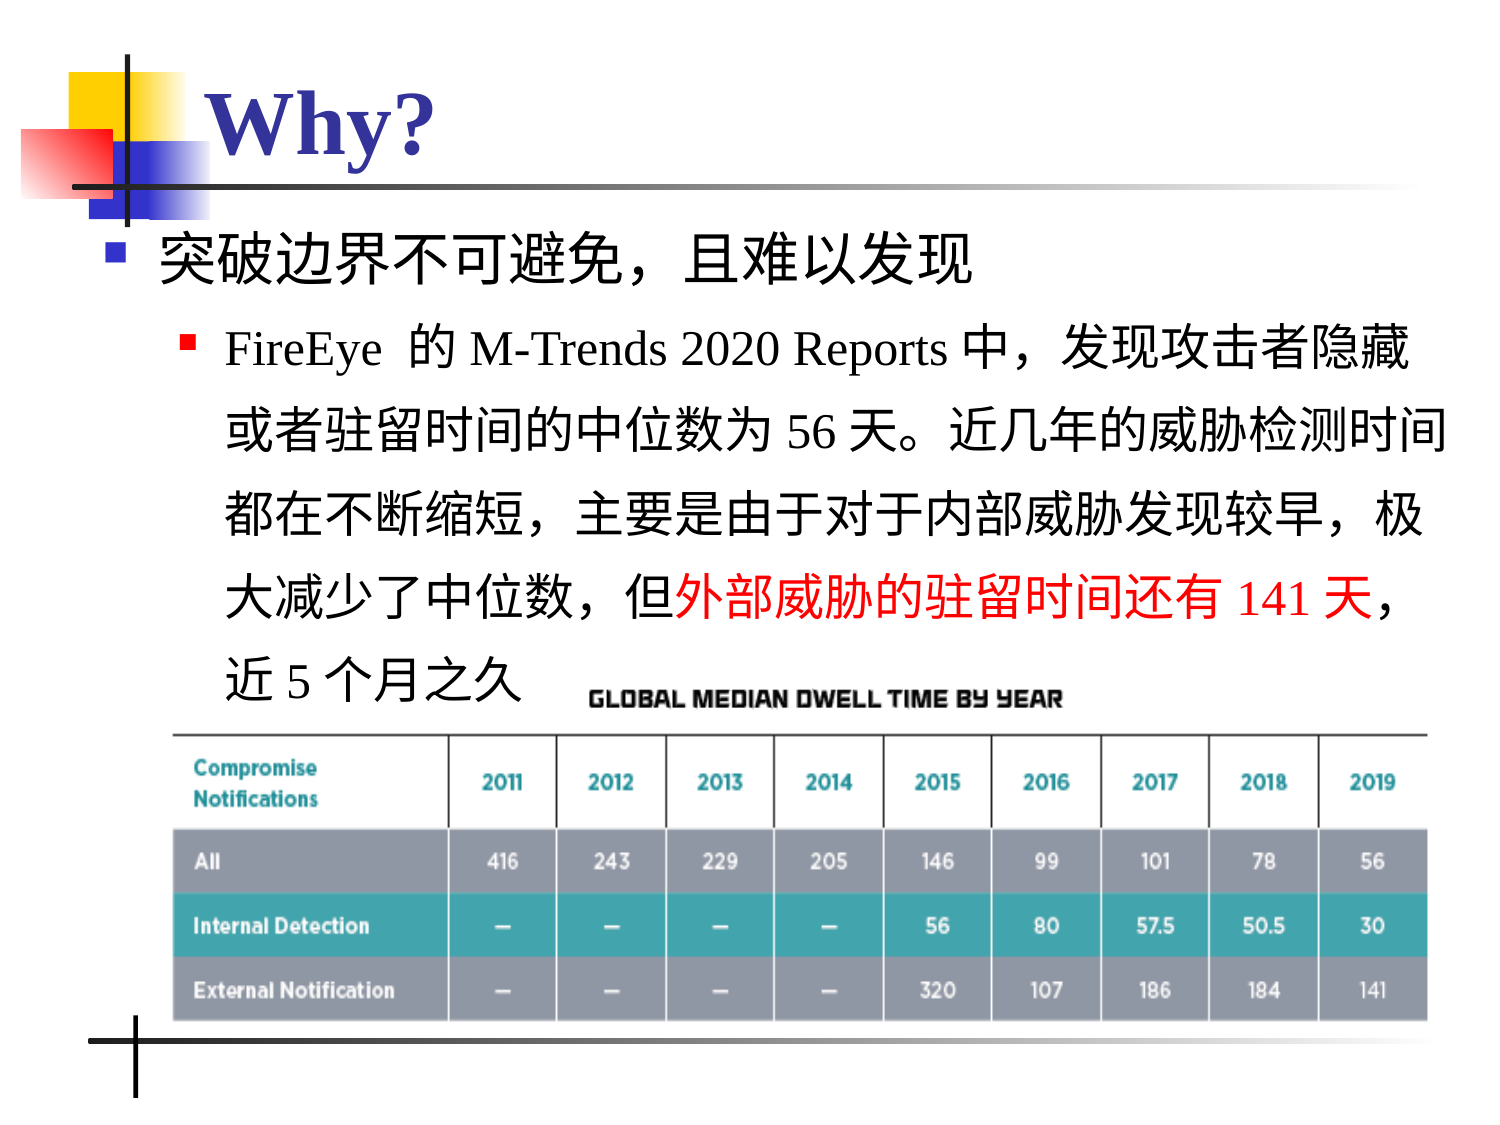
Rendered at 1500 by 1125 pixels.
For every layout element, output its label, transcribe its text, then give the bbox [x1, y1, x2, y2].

list 突破边界不可避免，且难以发现 FireEye 的M-Trends 2020 Reports中，发现攻击者隐藏或者驻留时间的中位数为56天。近几年的威胁检测时间都在不断缩短，主要是由于对于内部威胁发现较早，极大减少了中位数，但外部威胁的驻留时间还有141天，近5个月之久 [87, 201, 1467, 877]
title Why? [188, 23, 1468, 181]
picture [156, 682, 1435, 1033]
